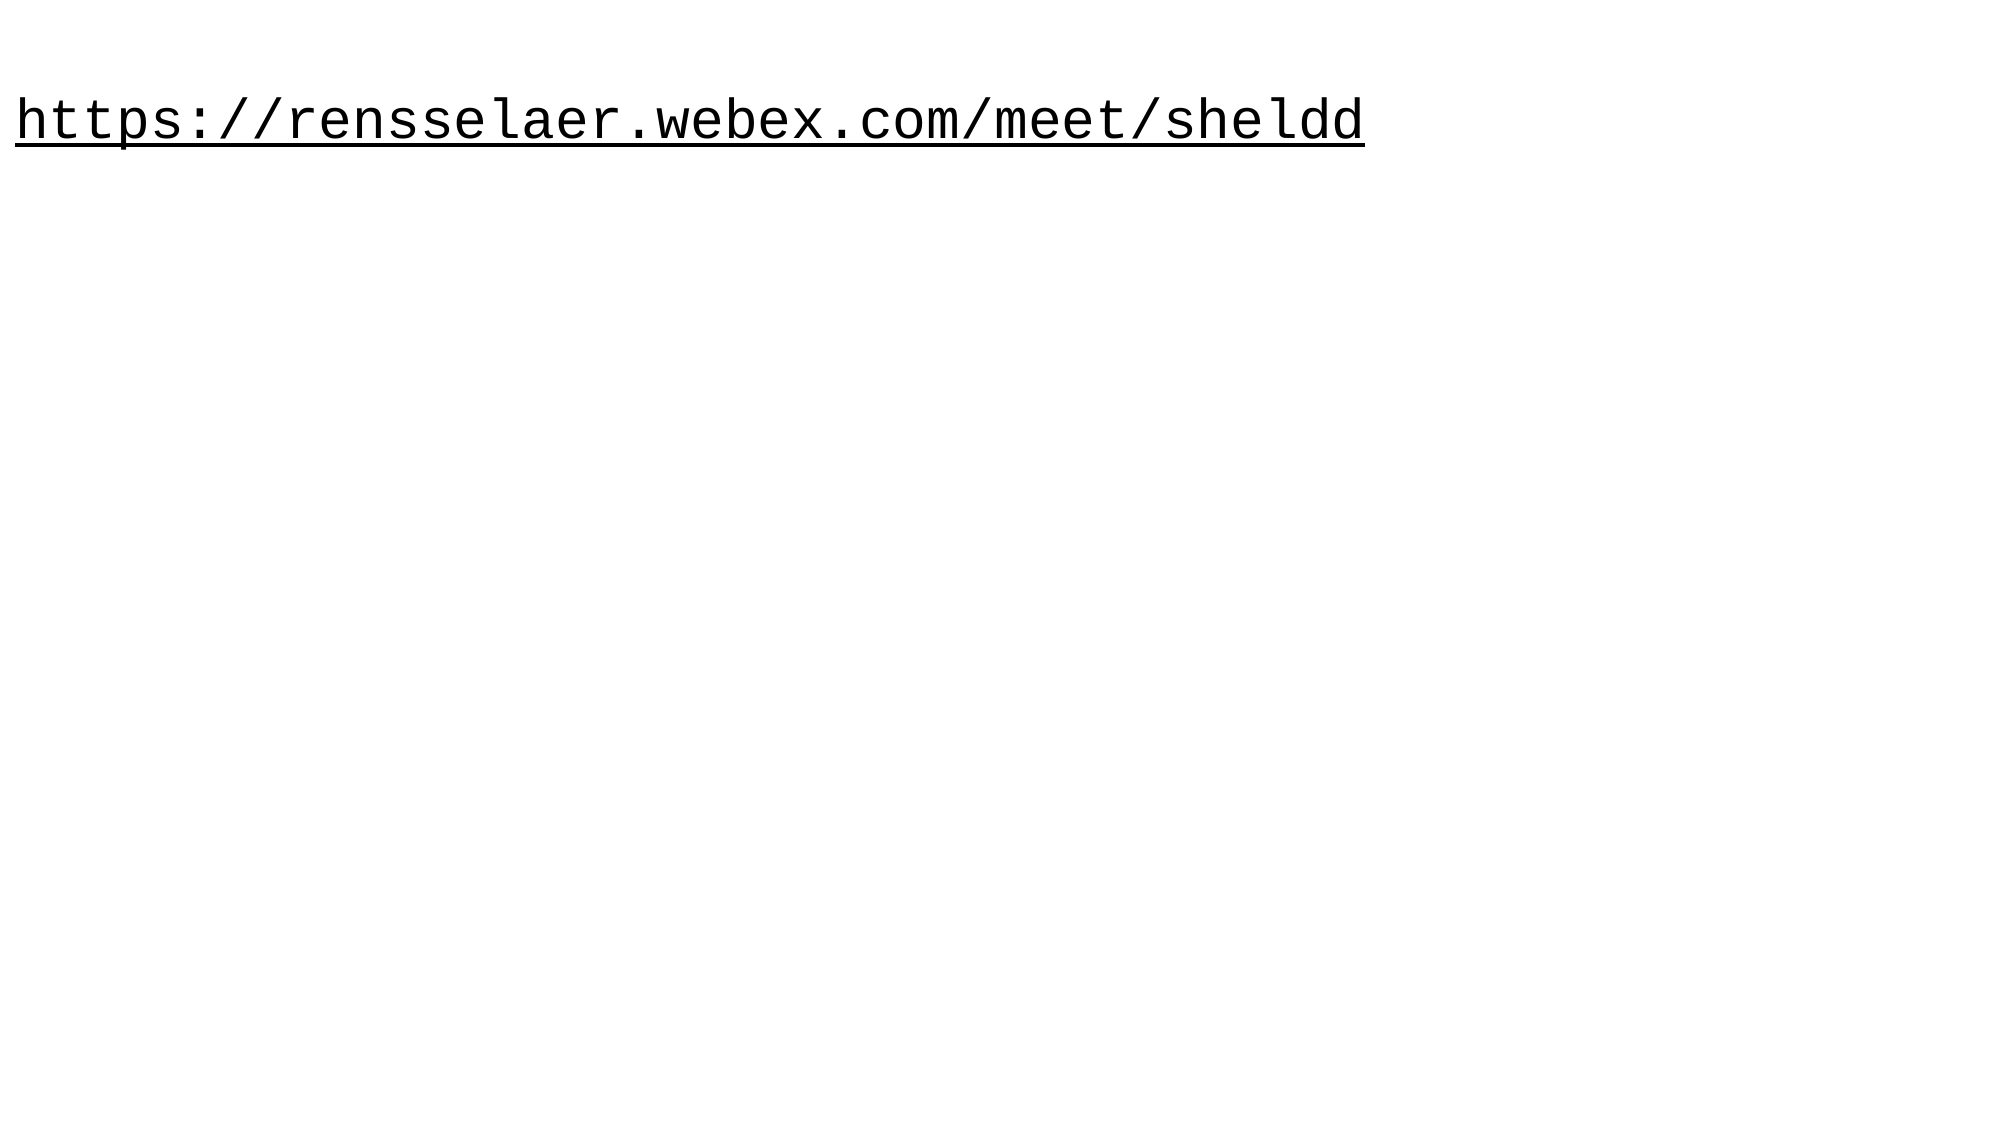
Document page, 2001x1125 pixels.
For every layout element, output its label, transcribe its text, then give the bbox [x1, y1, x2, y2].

text_box https://rensselaer.webex.com/meet/sheldd [0, 0, 1667, 435]
